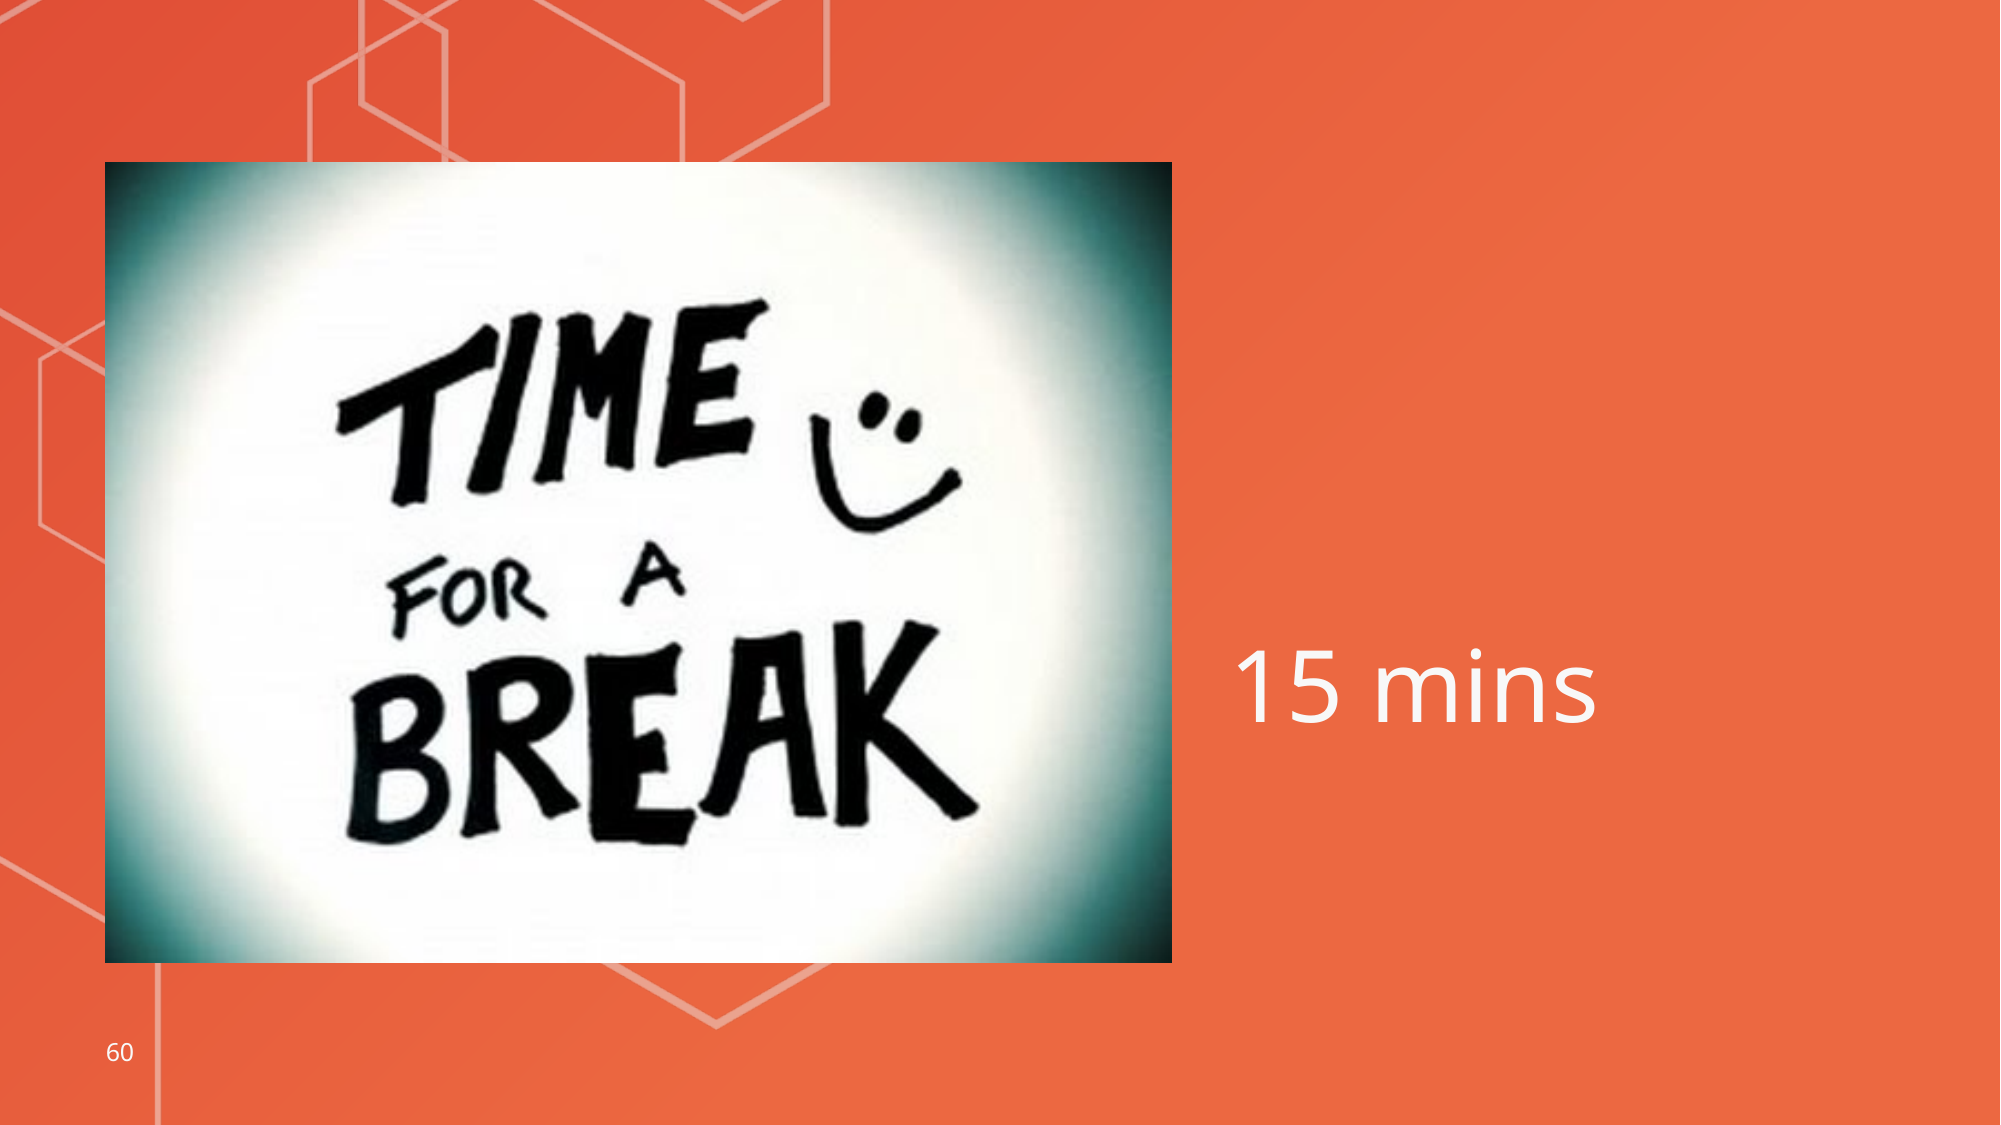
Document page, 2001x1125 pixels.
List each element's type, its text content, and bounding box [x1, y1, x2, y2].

picture [105, 162, 1172, 963]
title 15 mins [1229, 575, 1948, 806]
slide_number 60 [105, 1023, 556, 1084]
